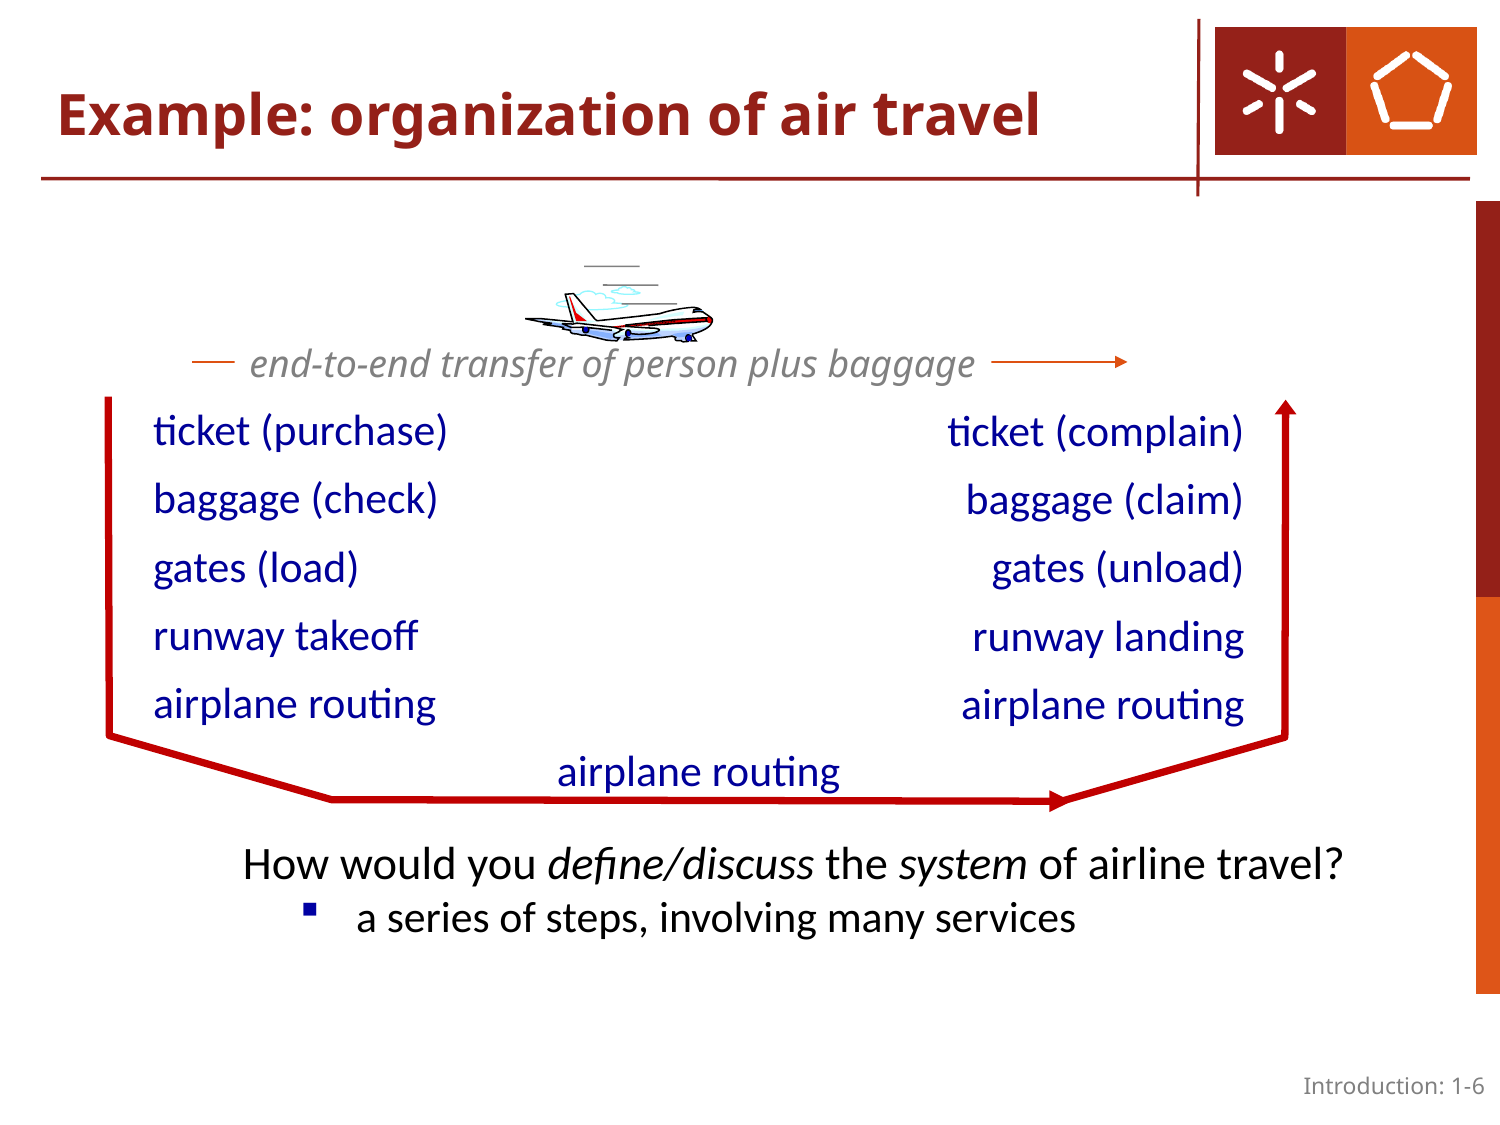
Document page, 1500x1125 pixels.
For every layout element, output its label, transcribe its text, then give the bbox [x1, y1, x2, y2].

text_box a series of steps, involving many services [288, 888, 1461, 956]
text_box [524, 266, 714, 343]
text_box end-to-end transfer of person plus baggage [234, 370, 992, 393]
picture [1215, 27, 1477, 155]
text_box end-to-end transfer of person plus baggage [234, 332, 992, 361]
title Example: organization of air travel [41, 20, 1193, 155]
text_box ticket (purchase) baggage (check) gates (load) runway takeoff airplane routing [138, 378, 464, 545]
slide_number Introduction: 1-5 [1049, 1056, 1500, 1118]
text_box [1060, 399, 1292, 804]
text_box How would you define/discuss the system of airline travel? [231, 833, 1405, 901]
text_box [108, 396, 1072, 808]
text_box ticket (complain) baggage (claim) gates (unload) runway landing airplane routing [932, 379, 1260, 736]
